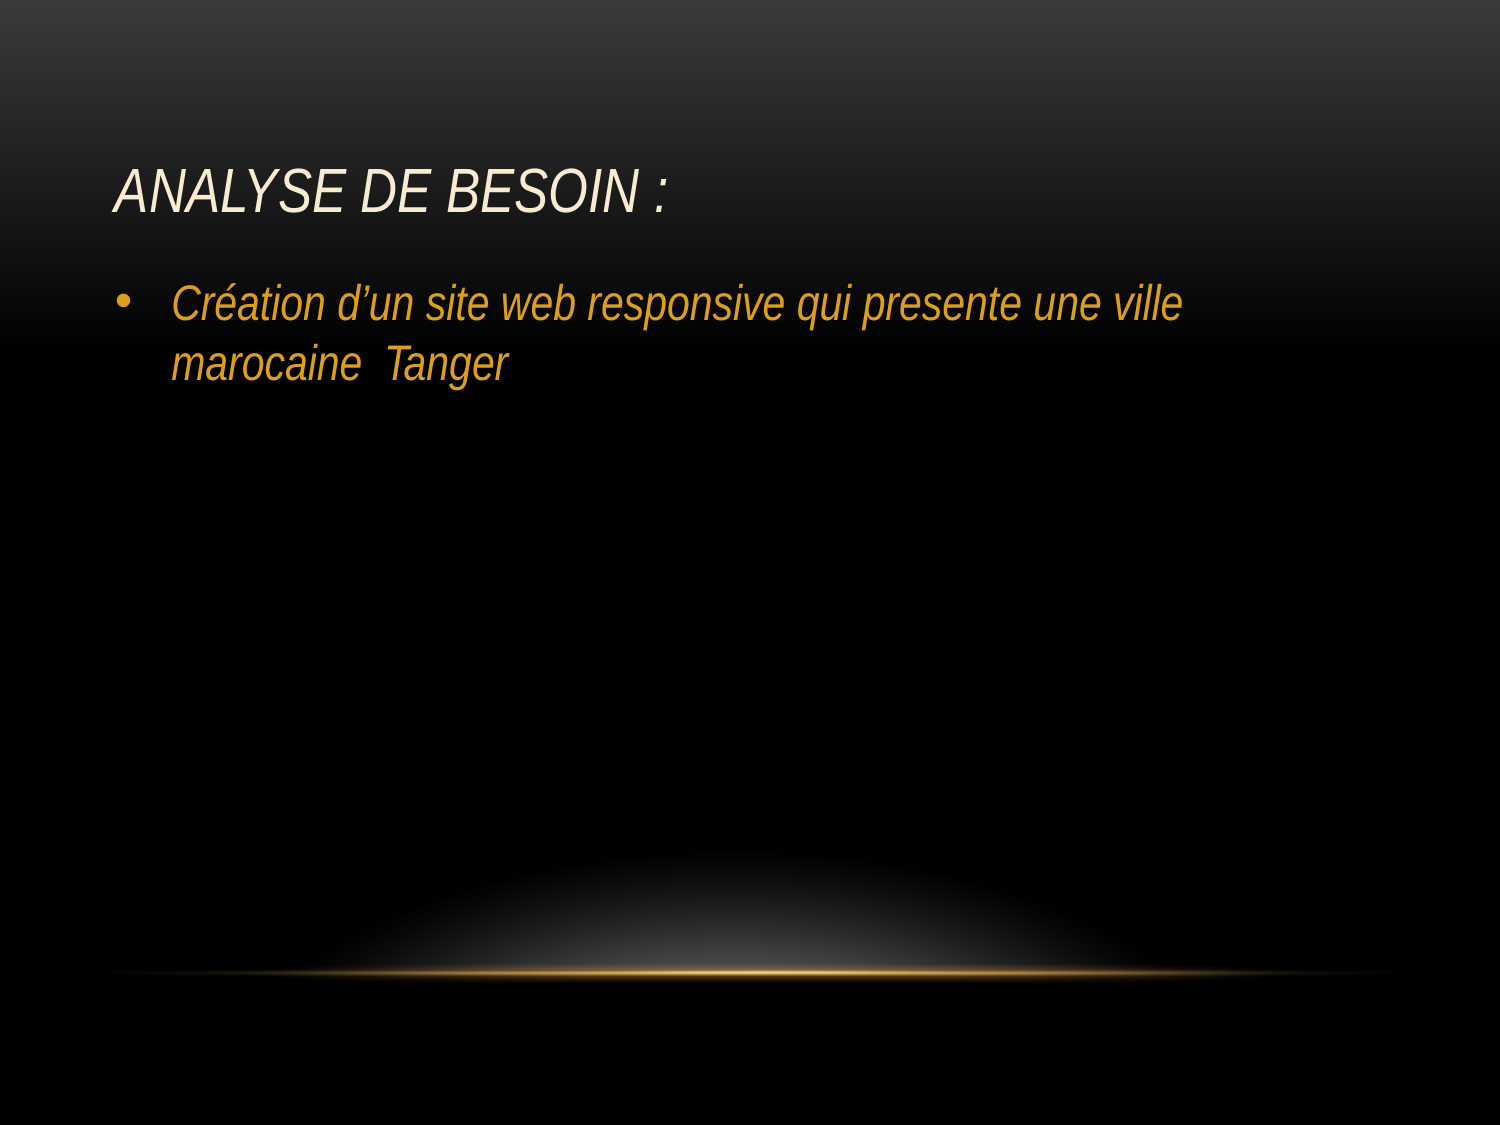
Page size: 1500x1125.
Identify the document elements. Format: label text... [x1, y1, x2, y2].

title ANALYSE DE BESOIN : [99, 45, 1400, 233]
picture [0, 0, 1500, 1125]
list Création d’un site web responsive qui presente une ville marocaine Tanger [99, 262, 1400, 938]
